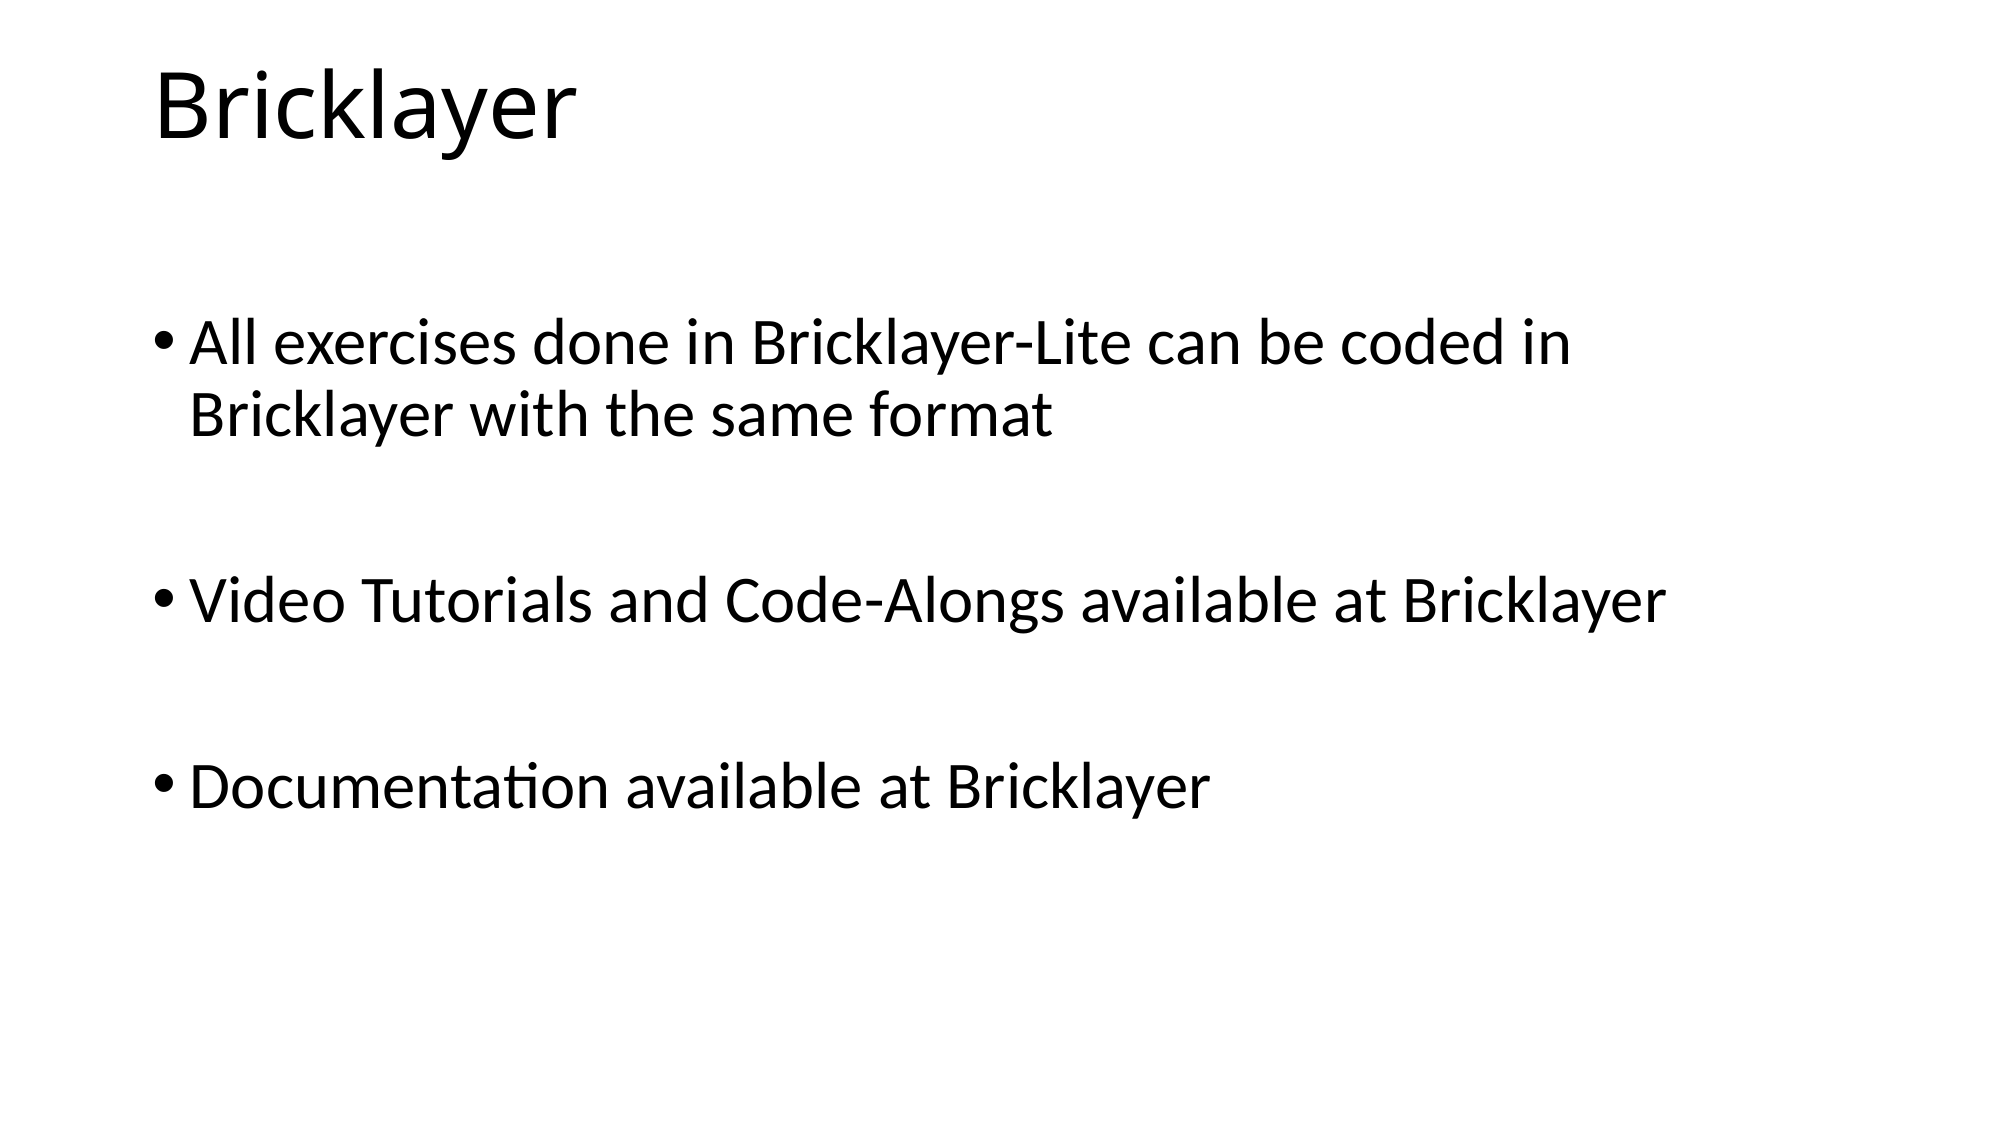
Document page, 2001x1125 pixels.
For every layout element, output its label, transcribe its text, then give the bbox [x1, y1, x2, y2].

list All exercises done in Bricklayer-Lite can be coded in Bricklayer with the same format Video Tutorials and Code-Alongs available at Bricklayer Documentation available at Bricklayer [137, 299, 1863, 1014]
title Bricklayer [137, 0, 1863, 218]
